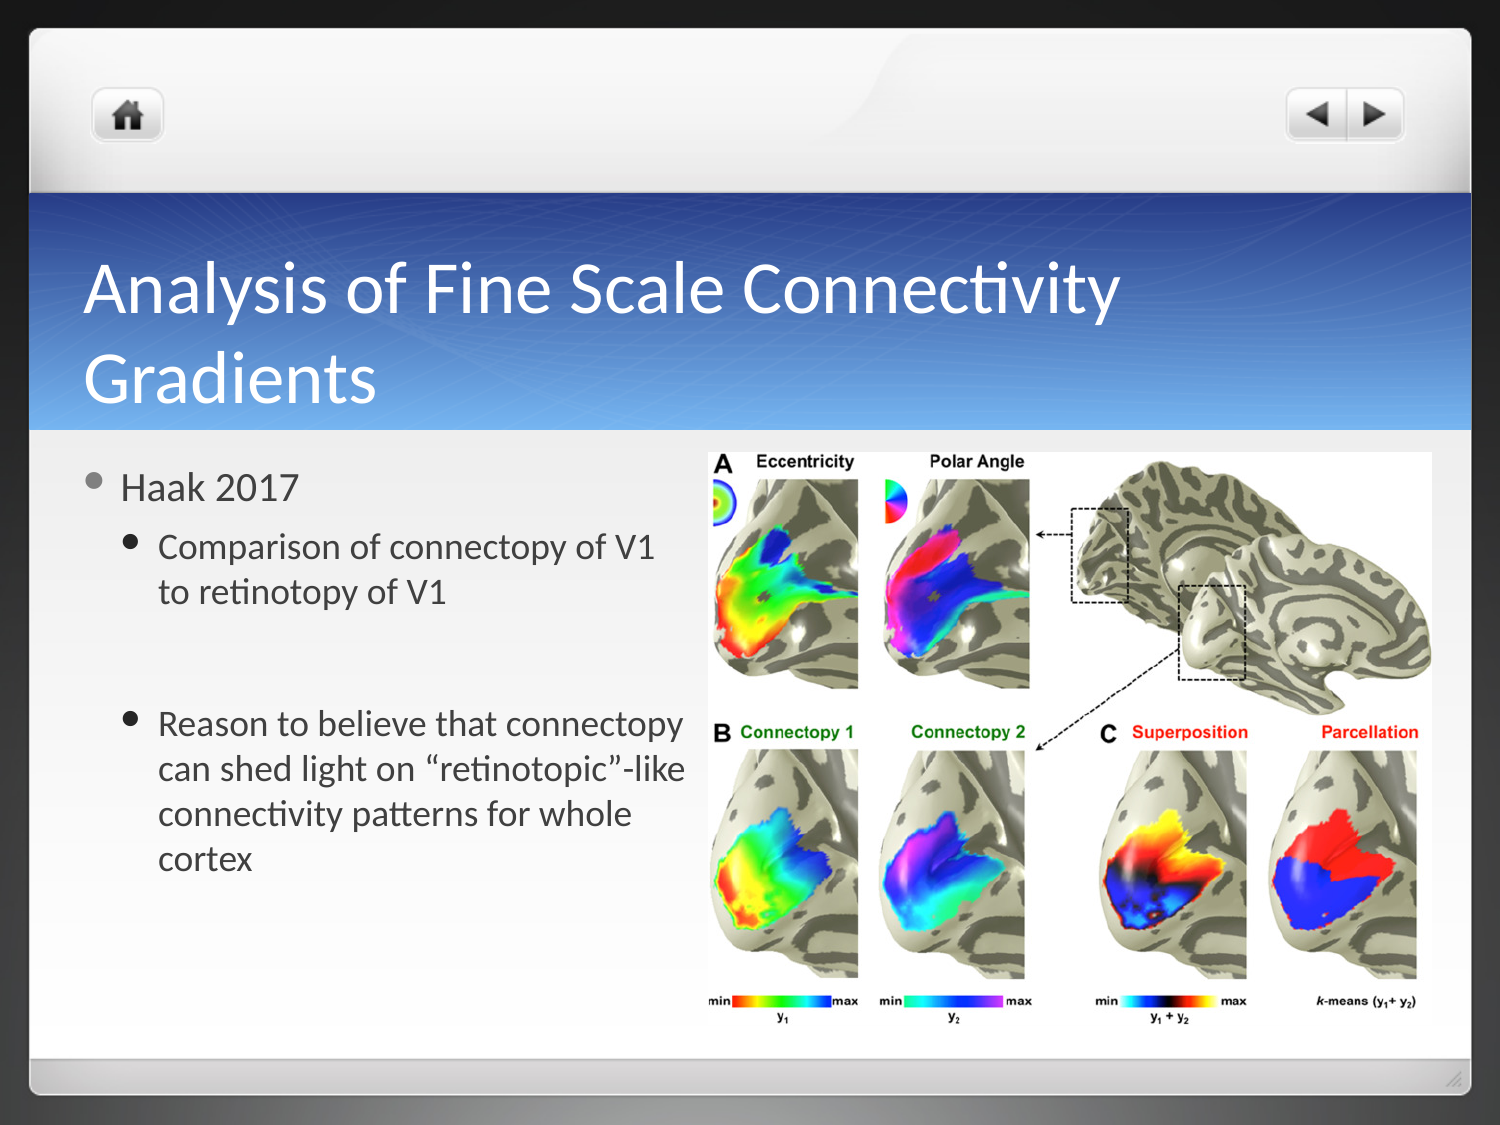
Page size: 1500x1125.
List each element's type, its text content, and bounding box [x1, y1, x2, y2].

picture [0, 0, 1500, 1125]
list Haak 2017 Comparison of connectopy of V1 to retinotopy of V1 Reason to believe that connectopy can shed light on “retinotopic”-like connectivity patterns for whole cortex [68, 452, 708, 1025]
title Analysis of Fine Scale Connectivity Gradients [68, 238, 1432, 427]
